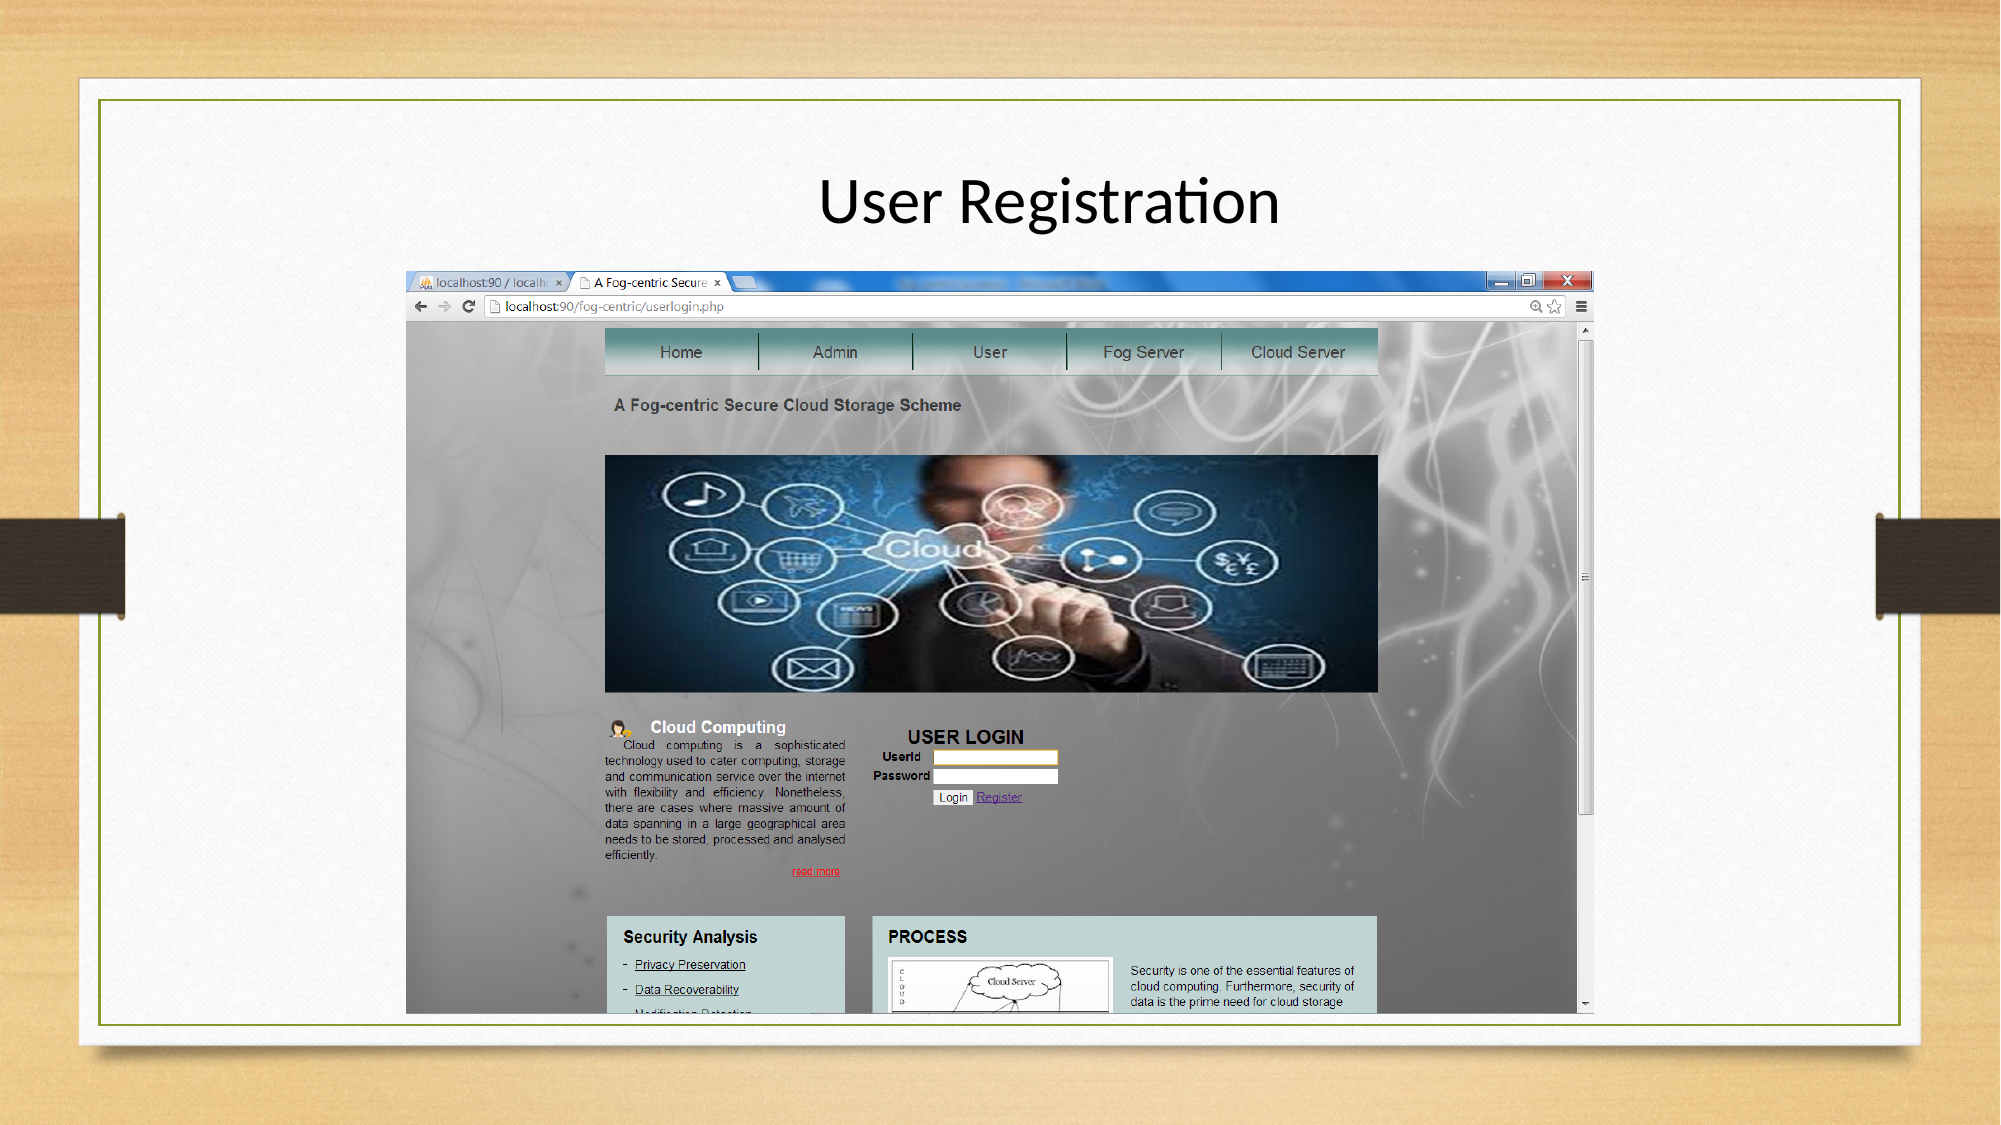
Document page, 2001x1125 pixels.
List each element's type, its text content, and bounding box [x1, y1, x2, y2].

text_box User Registration [803, 144, 1807, 245]
picture [0, 0, 2001, 1125]
